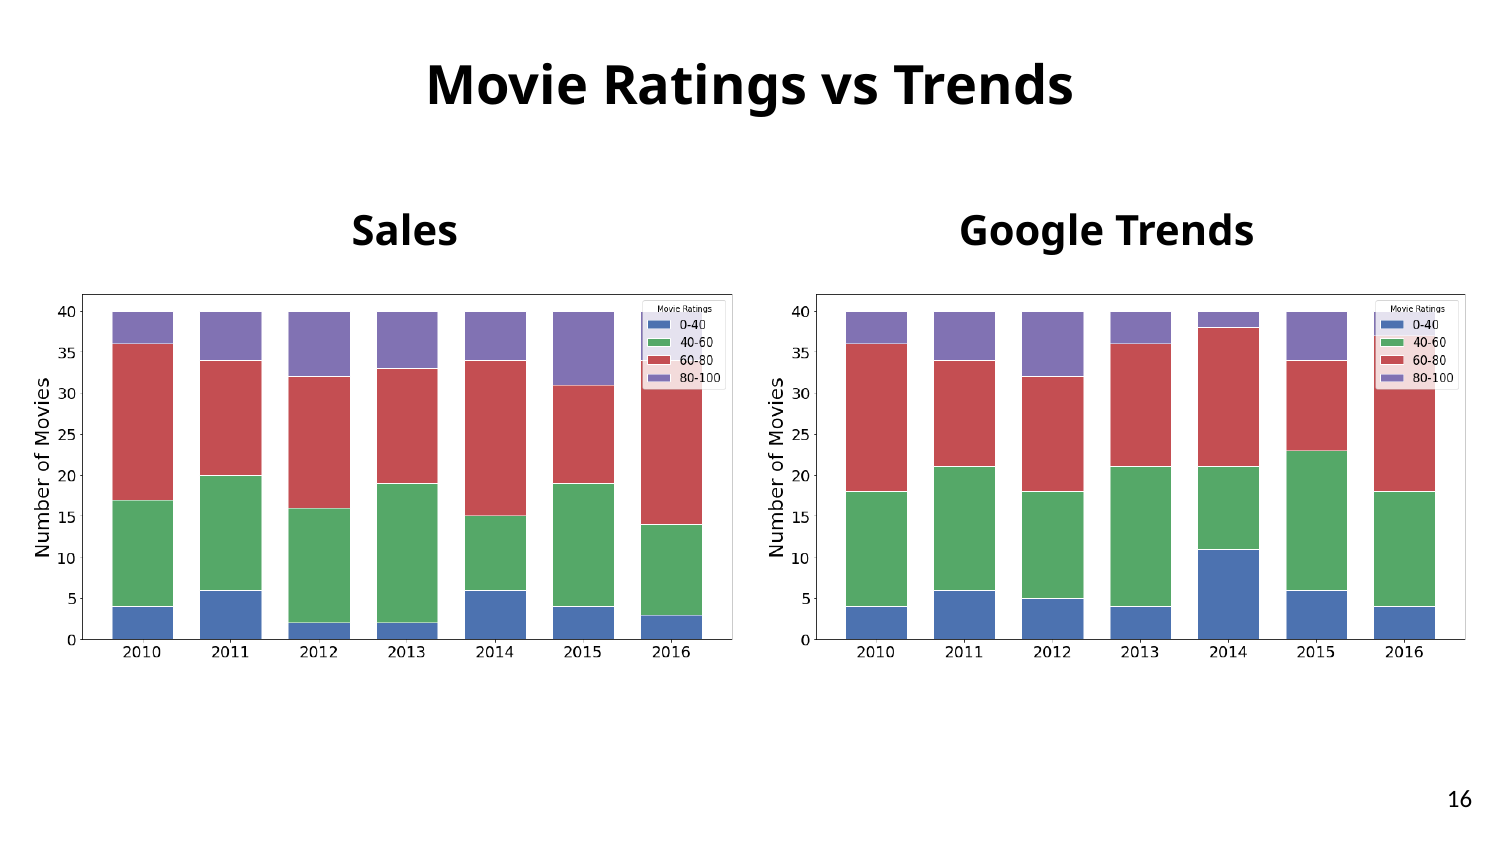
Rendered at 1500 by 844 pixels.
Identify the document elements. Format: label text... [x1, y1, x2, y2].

title Movie Ratings vs Trends [51, 35, 1449, 130]
slide_number 16 [1389, 764, 1480, 830]
text_box Sales [336, 196, 492, 262]
picture [762, 286, 1472, 665]
text_box Google Trends [943, 196, 1334, 262]
picture [29, 286, 739, 665]
